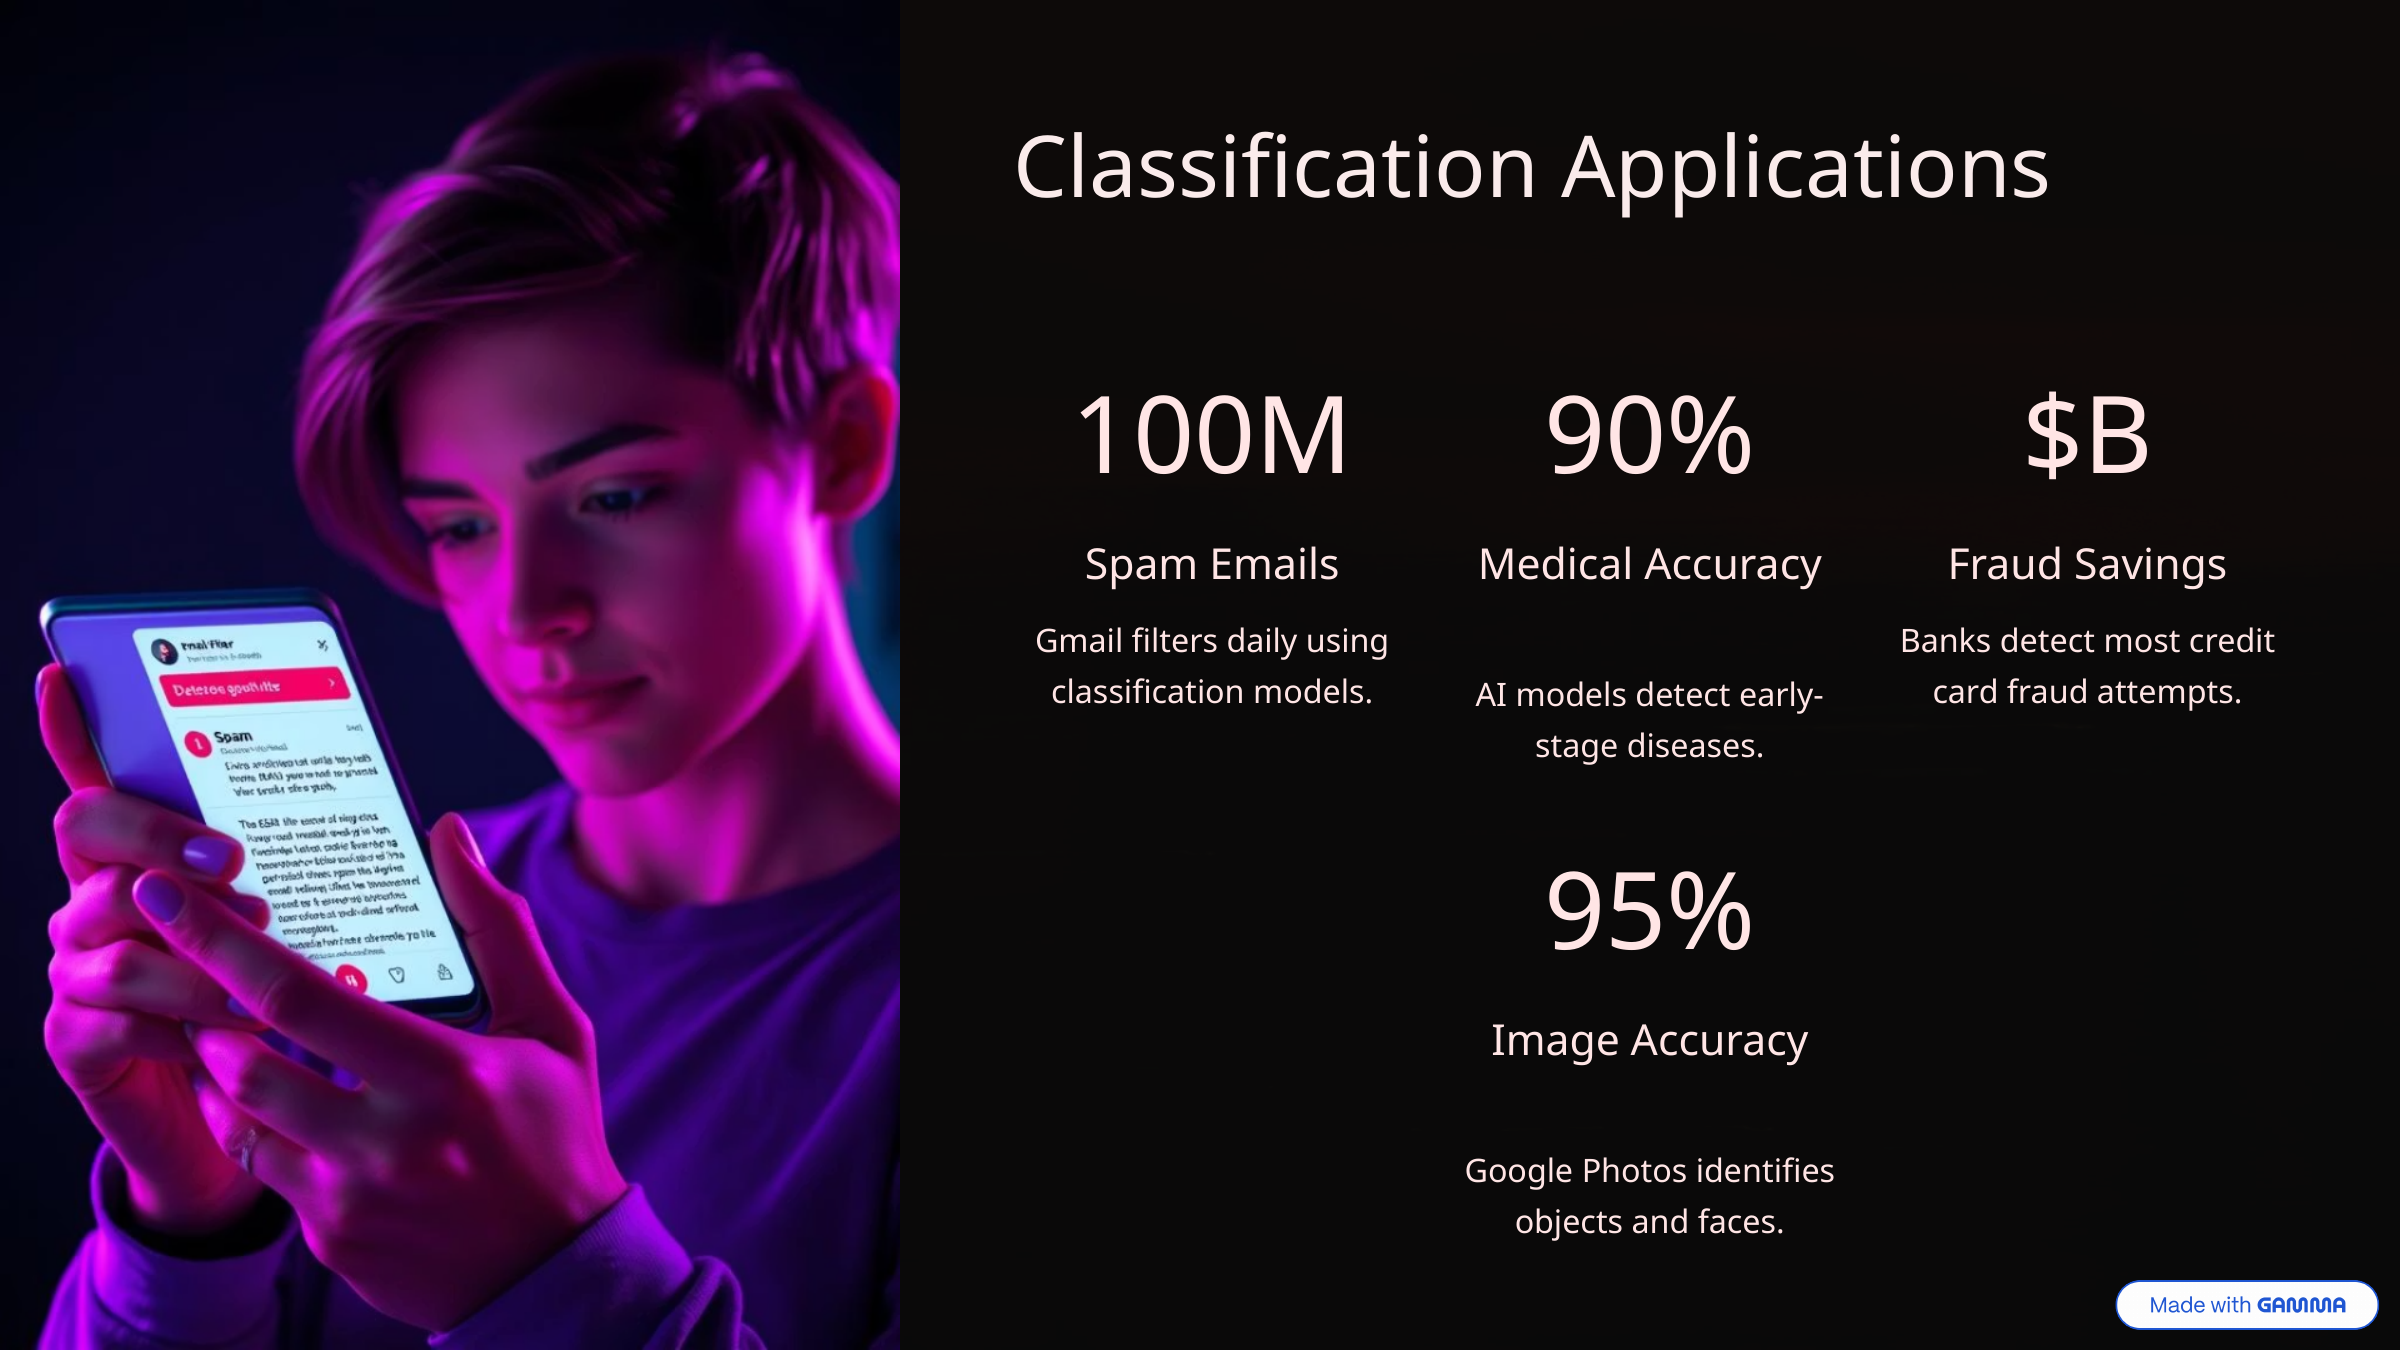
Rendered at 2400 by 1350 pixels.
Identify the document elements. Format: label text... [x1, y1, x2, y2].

text_box Google Photos identifies objects and faces. [1451, 1137, 1849, 1242]
text_box 90% [1451, 387, 1849, 495]
picture [2106, 1271, 2389, 1339]
text_box Image Accuracy [1451, 1011, 1849, 1119]
text_box Gmail filters daily using classification models. [1013, 608, 1411, 713]
text_box Banks detect most credit card fraud attempts. [1889, 608, 2287, 713]
text_box 100M [1013, 387, 1411, 495]
text_box Fraud Savings [1889, 535, 2287, 589]
text_box Classification Applications [1013, 108, 2287, 323]
text_box Spam Emails [1013, 535, 1411, 589]
text_box AI models detect early-stage diseases. [1451, 661, 1849, 766]
text_box 95% [1451, 863, 1849, 971]
text_box $B [1889, 387, 2287, 495]
text_box Medical Accuracy [1451, 535, 1849, 643]
picture [0, 0, 900, 1350]
